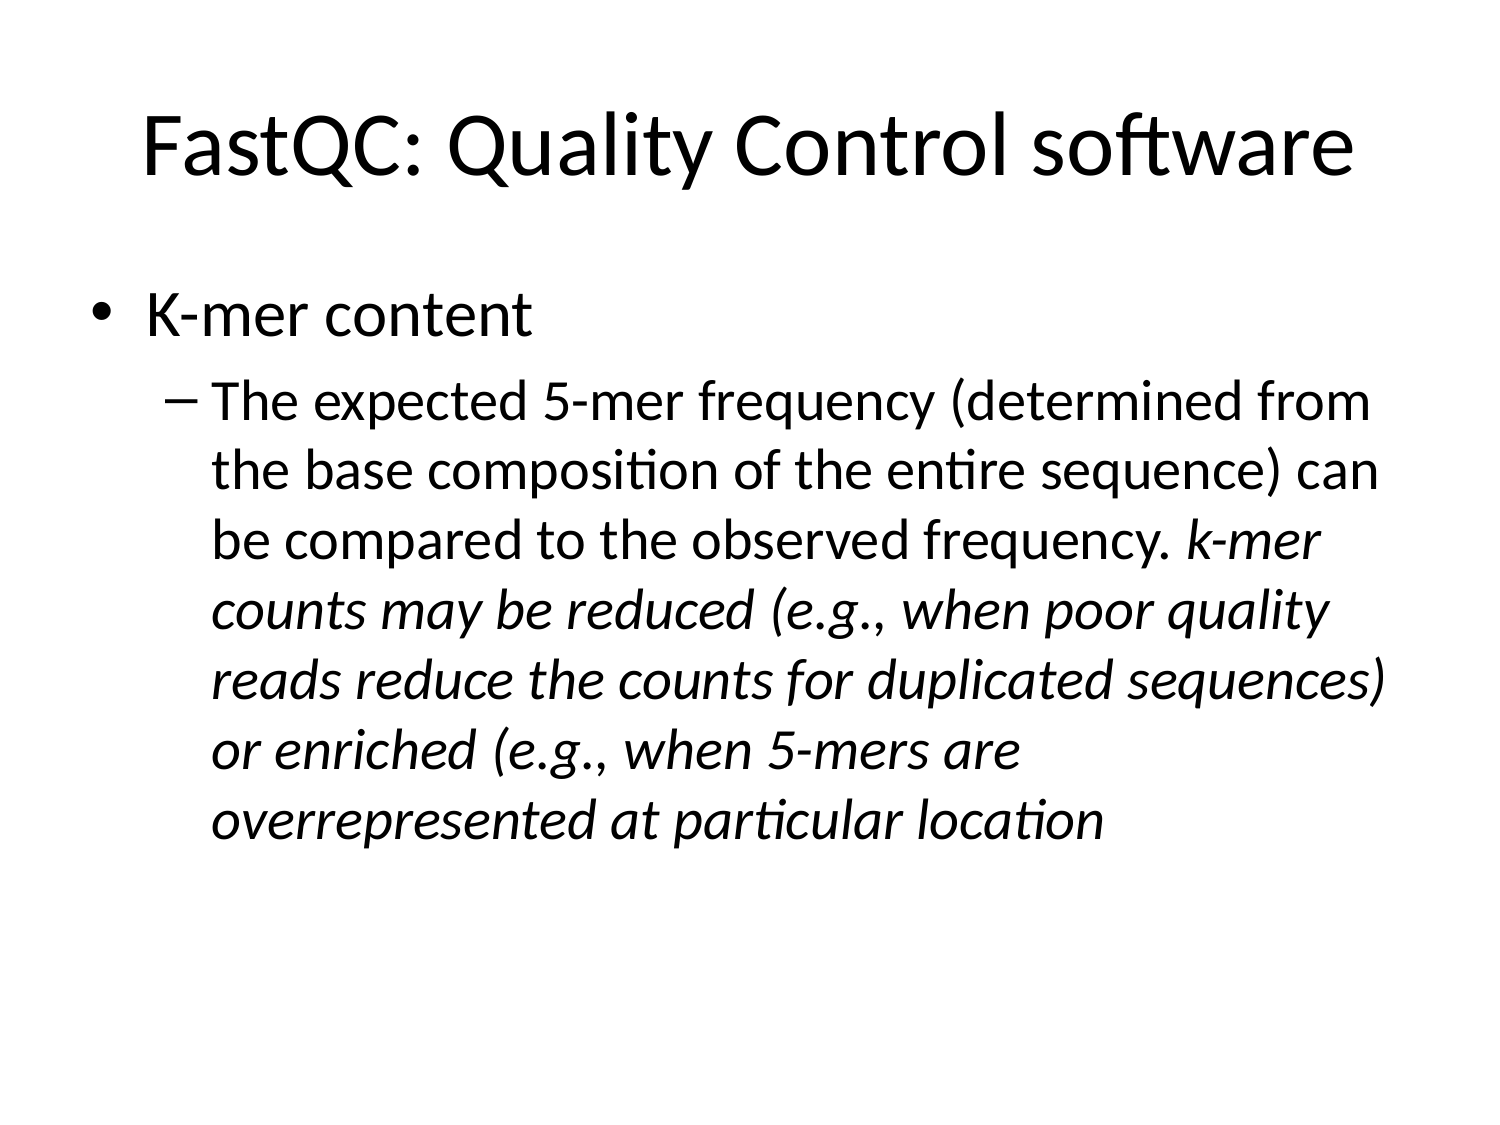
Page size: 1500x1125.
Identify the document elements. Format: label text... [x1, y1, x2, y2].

title FastQC: Quality Control software [75, 45, 1425, 233]
list K-mer content The expected 5-mer frequency (determined from the base composition of the entire sequence) can be compared to the observed frequency. k-mer counts may be reduced (e.g., when poor quality reads reduce the counts for duplicated sequences) or enriched (e.g., when 5-mers are overrepresented at particular location [75, 262, 1425, 1005]
